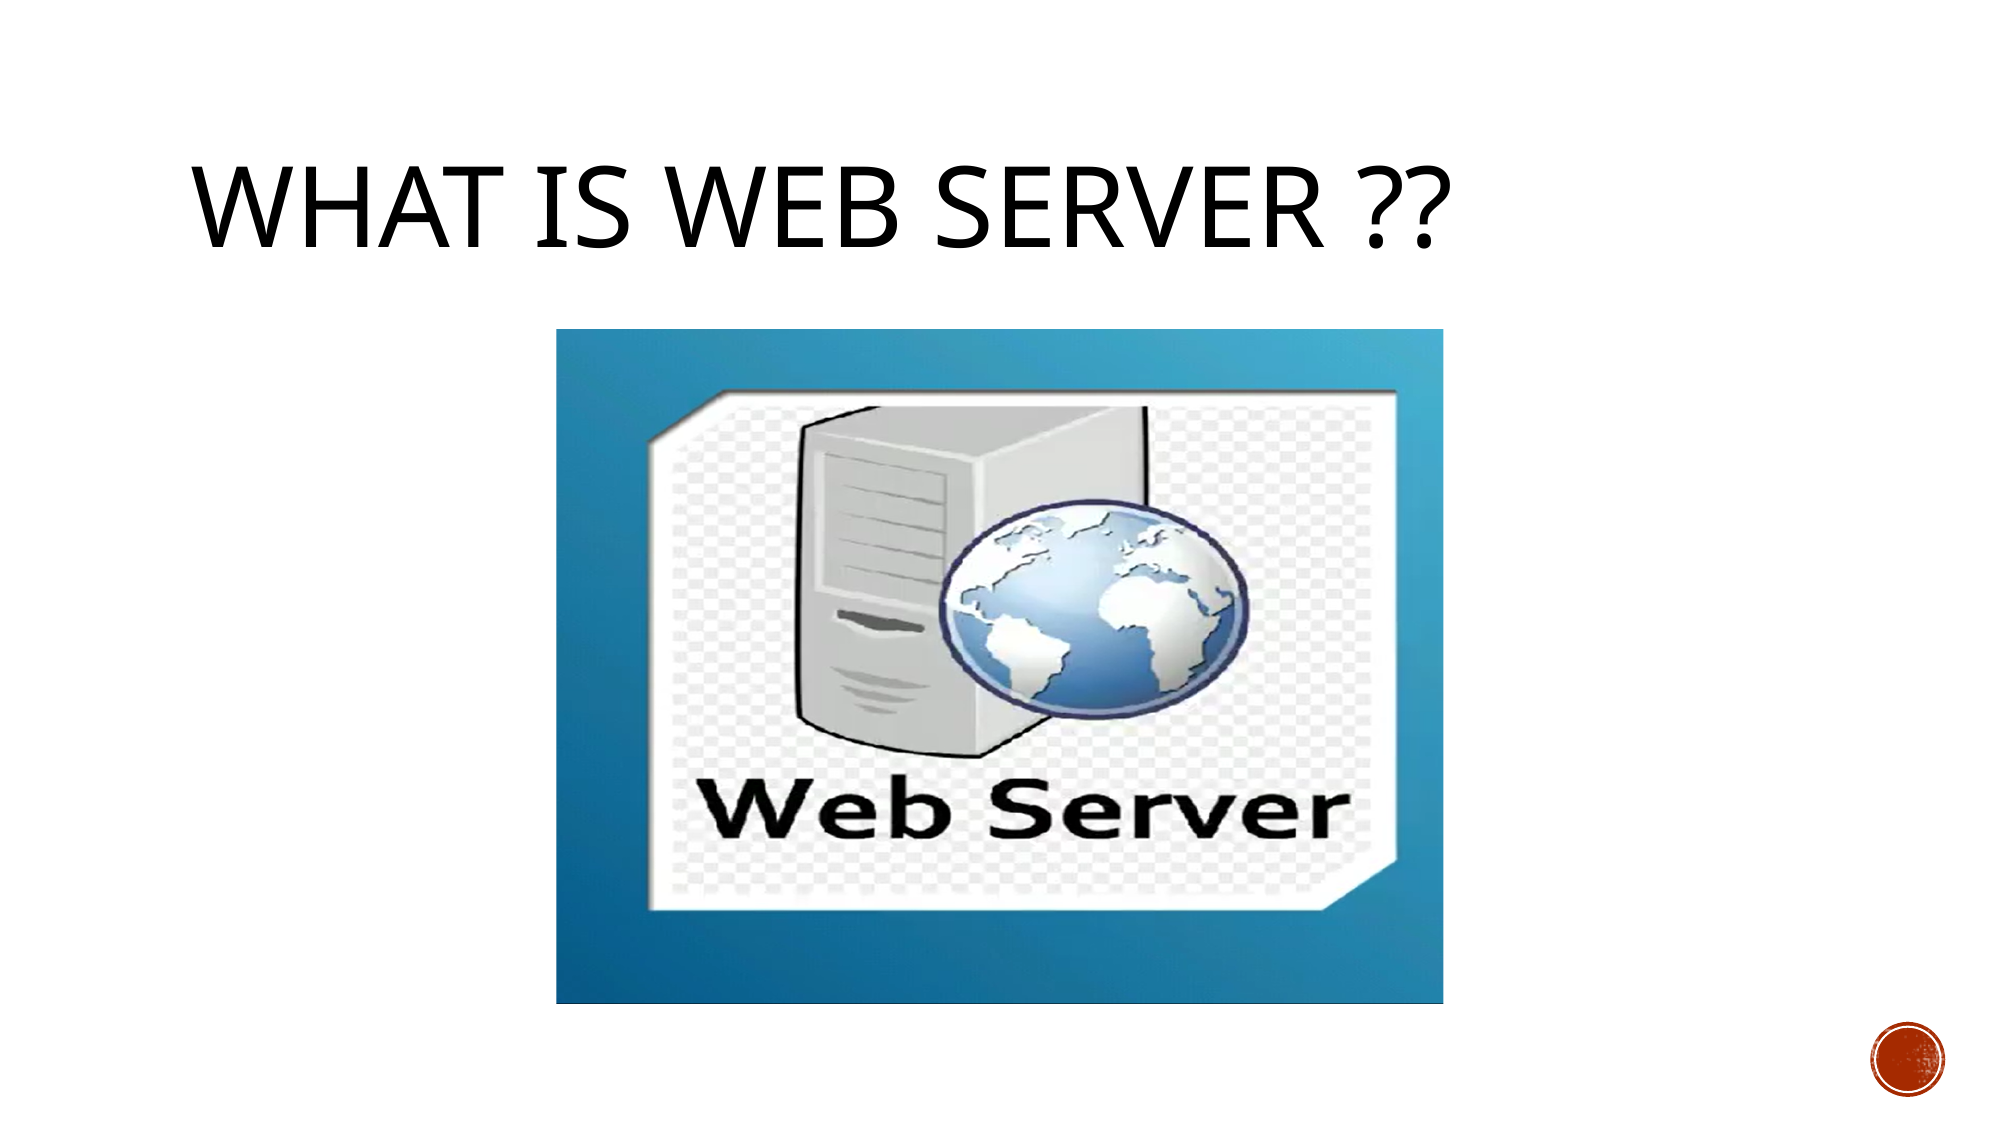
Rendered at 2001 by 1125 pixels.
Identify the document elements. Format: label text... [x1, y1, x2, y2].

title What is Web server ?? [175, 79, 1826, 344]
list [559, 332, 1441, 1001]
